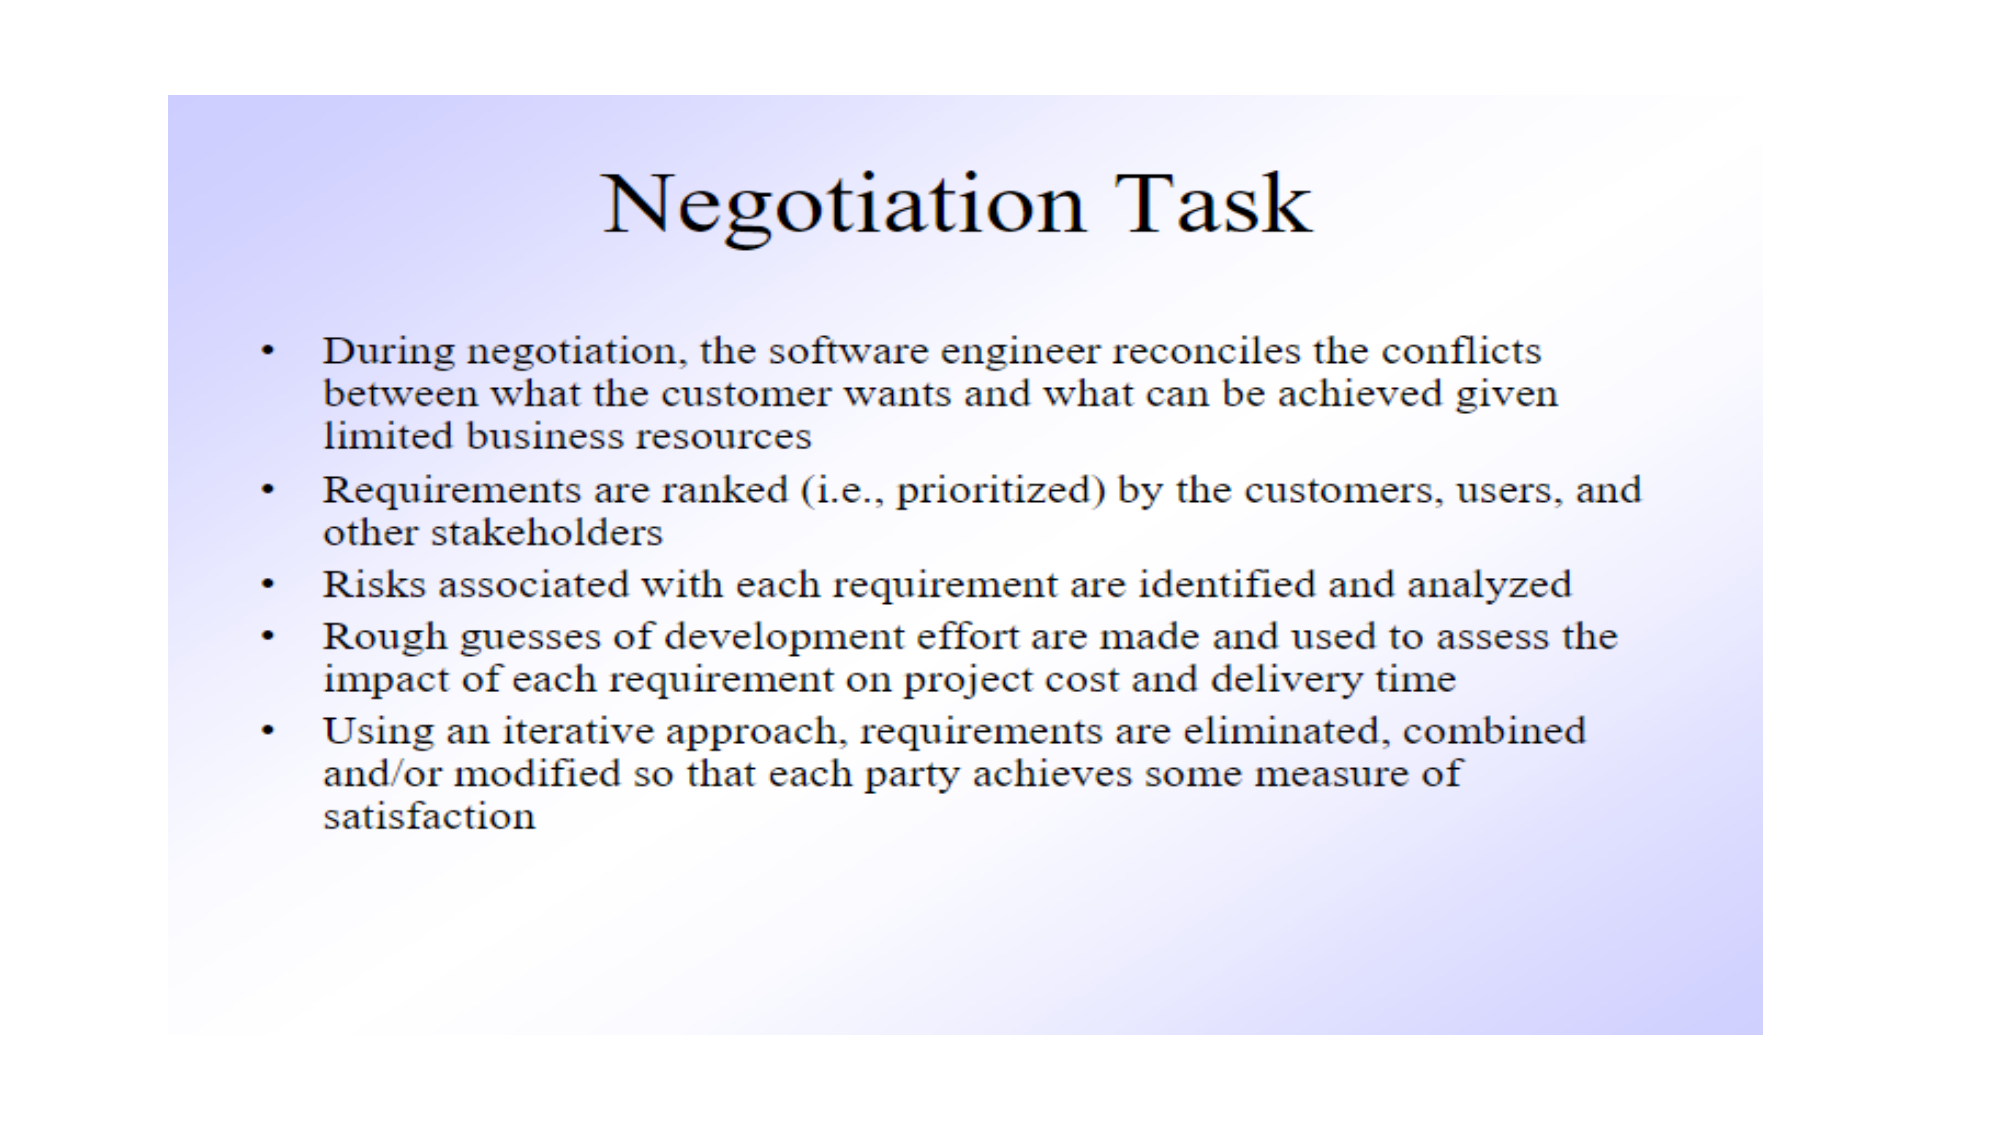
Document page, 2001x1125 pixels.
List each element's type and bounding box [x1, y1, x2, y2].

picture [167, 95, 1763, 1035]
